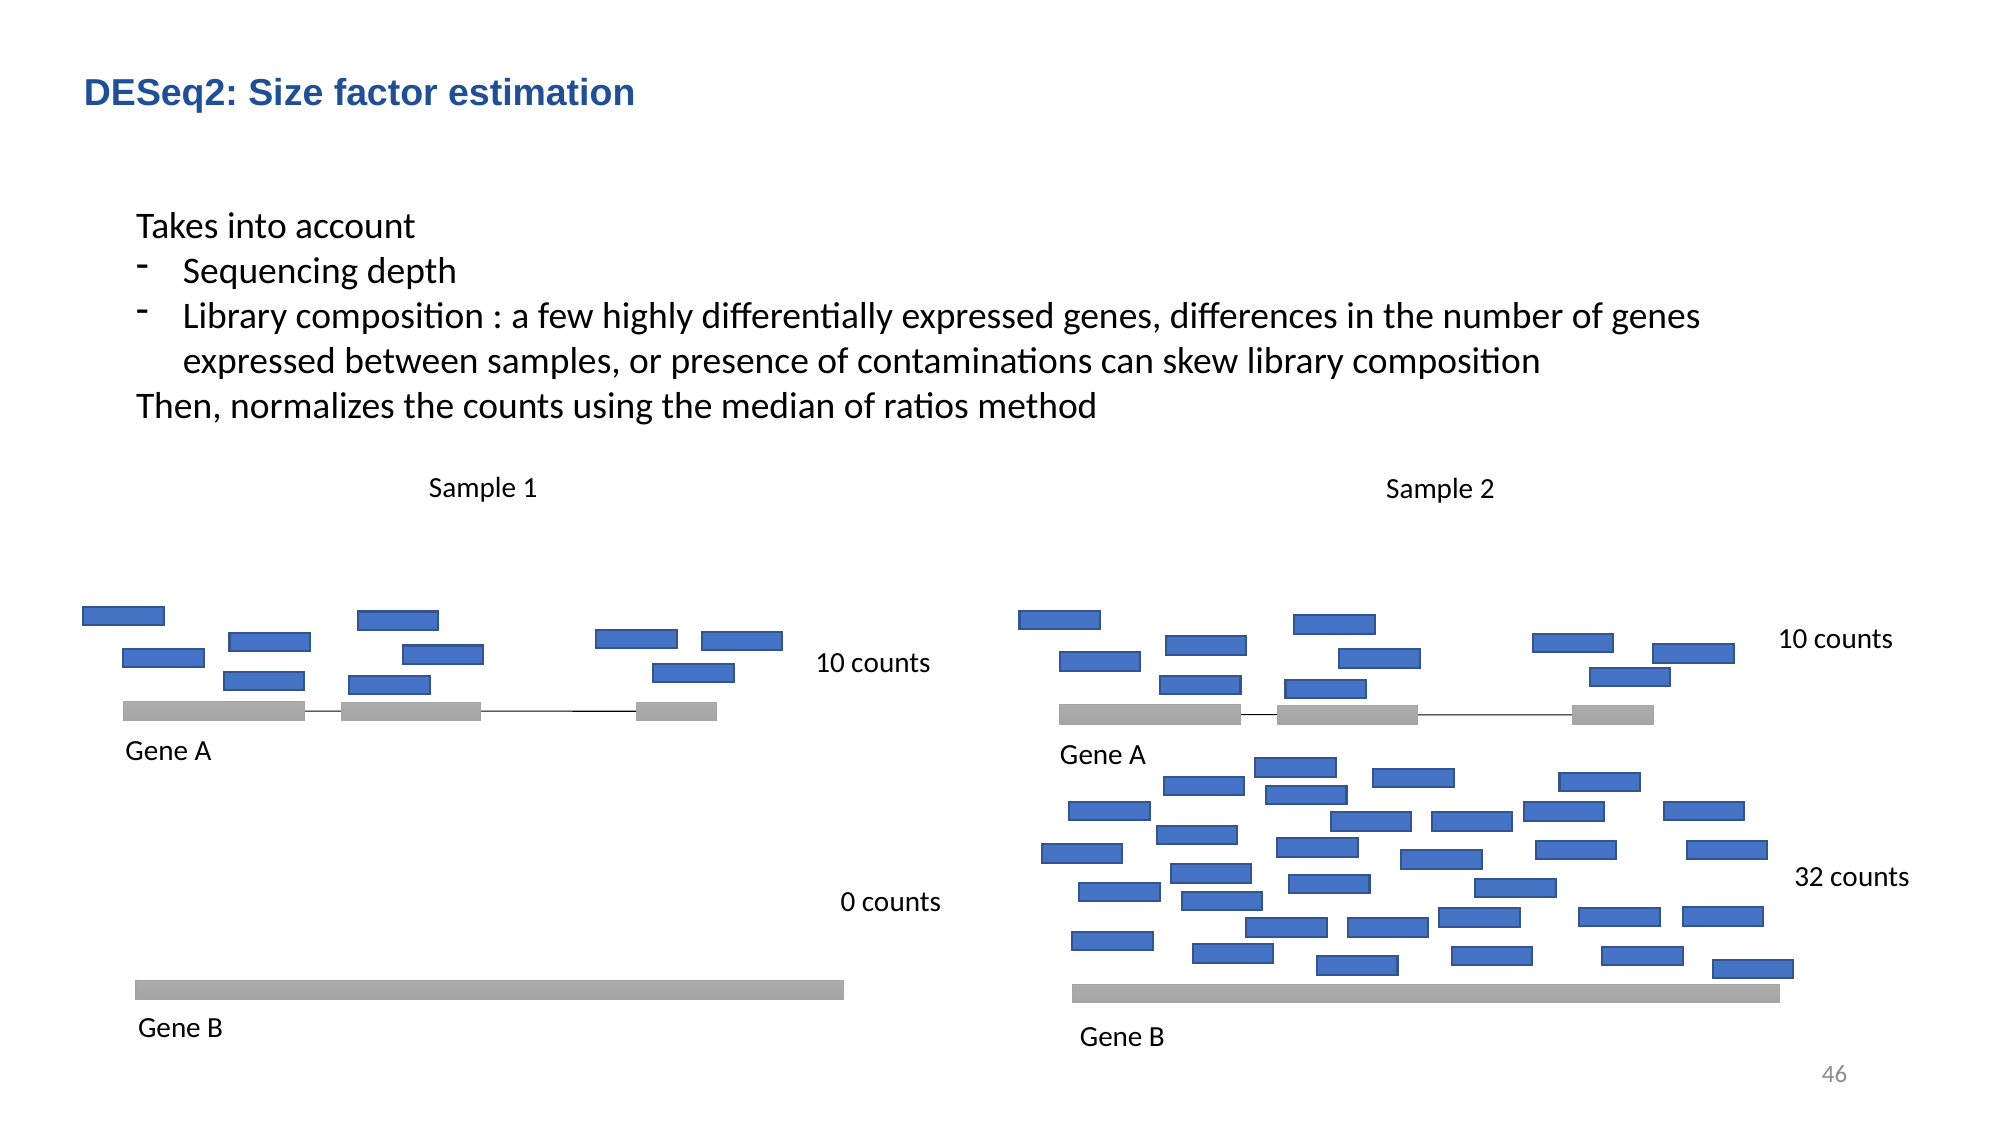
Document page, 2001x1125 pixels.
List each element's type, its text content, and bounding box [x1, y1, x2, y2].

text_box [1072, 984, 1780, 1003]
text_box [1601, 946, 1684, 966]
text_box [1068, 801, 1151, 821]
text_box [1316, 955, 1399, 976]
text_box [1686, 840, 1768, 860]
text_box [82, 606, 165, 626]
text_box 32 counts [1779, 849, 1986, 900]
text_box [341, 712, 481, 721]
text_box Gene B [123, 1001, 330, 1051]
text_box Sample 1 [380, 460, 587, 511]
text_box [1589, 667, 1671, 687]
slide_number 46 [1412, 1042, 1863, 1103]
text_box [341, 702, 481, 710]
text_box [1682, 906, 1764, 927]
text_box 0 counts [825, 874, 1032, 925]
text_box [135, 980, 844, 1000]
text_box [1652, 643, 1735, 664]
text_box 10 counts [1763, 612, 1970, 662]
text_box [357, 610, 439, 631]
text_box [636, 712, 717, 721]
text_box [1181, 891, 1263, 911]
text_box [1245, 917, 1328, 938]
text_box [1572, 705, 1654, 714]
text_box [1400, 849, 1483, 870]
text_box [228, 632, 311, 652]
text_box [652, 663, 735, 683]
text_box [1277, 715, 1418, 725]
text_box [1254, 757, 1337, 778]
text_box DESeq2: Size factor estimation [69, 60, 1559, 121]
text_box Gene A [1045, 727, 1252, 778]
text_box 10 counts [800, 635, 1007, 686]
text_box [348, 675, 431, 695]
text_box [1163, 778, 1245, 796]
text_box [1330, 811, 1412, 832]
text_box [1276, 837, 1359, 858]
text_box [1059, 651, 1141, 672]
text_box [1372, 768, 1455, 788]
text_box [123, 701, 305, 710]
text_box [1532, 633, 1614, 653]
text_box [1523, 801, 1605, 822]
text_box [1293, 614, 1376, 635]
text_box [1474, 878, 1557, 898]
text_box [1041, 843, 1123, 864]
text_box [1284, 679, 1367, 699]
text_box [1059, 715, 1241, 725]
text_box [1078, 882, 1161, 902]
text_box [1663, 801, 1745, 821]
text_box [1572, 715, 1654, 725]
text_box [636, 702, 717, 710]
text_box [1712, 959, 1794, 979]
text_box [1438, 907, 1521, 928]
text_box [1071, 931, 1154, 951]
text_box [1431, 811, 1513, 832]
text_box Takes into account Sequencing depth Library composition : a few highly differentially expressed genes, differences in the number of genes expressed between samples, or presence of contaminations can skew library composition Then, normalizes the counts using the median of ratios method [121, 193, 1809, 434]
text_box [123, 712, 305, 721]
text_box [1265, 785, 1348, 805]
text_box [1059, 704, 1241, 714]
text_box [402, 644, 484, 665]
text_box [1277, 705, 1418, 714]
text_box Gene B [1064, 1010, 1271, 1060]
text_box [1338, 648, 1421, 669]
text_box [1192, 943, 1274, 964]
text_box [701, 631, 783, 651]
text_box [122, 648, 205, 668]
text_box [595, 629, 678, 649]
text_box Sample 2 [1337, 461, 1544, 512]
text_box [1165, 635, 1247, 656]
text_box [1451, 946, 1533, 966]
text_box Gene A [110, 724, 317, 775]
text_box [1156, 825, 1238, 845]
text_box [223, 671, 305, 691]
text_box [1347, 917, 1429, 938]
text_box [1018, 610, 1101, 630]
text_box [1288, 874, 1371, 894]
text_box [1558, 772, 1641, 792]
text_box [1578, 907, 1661, 927]
text_box [1170, 863, 1252, 884]
text_box [1159, 675, 1242, 695]
text_box [1535, 840, 1617, 860]
